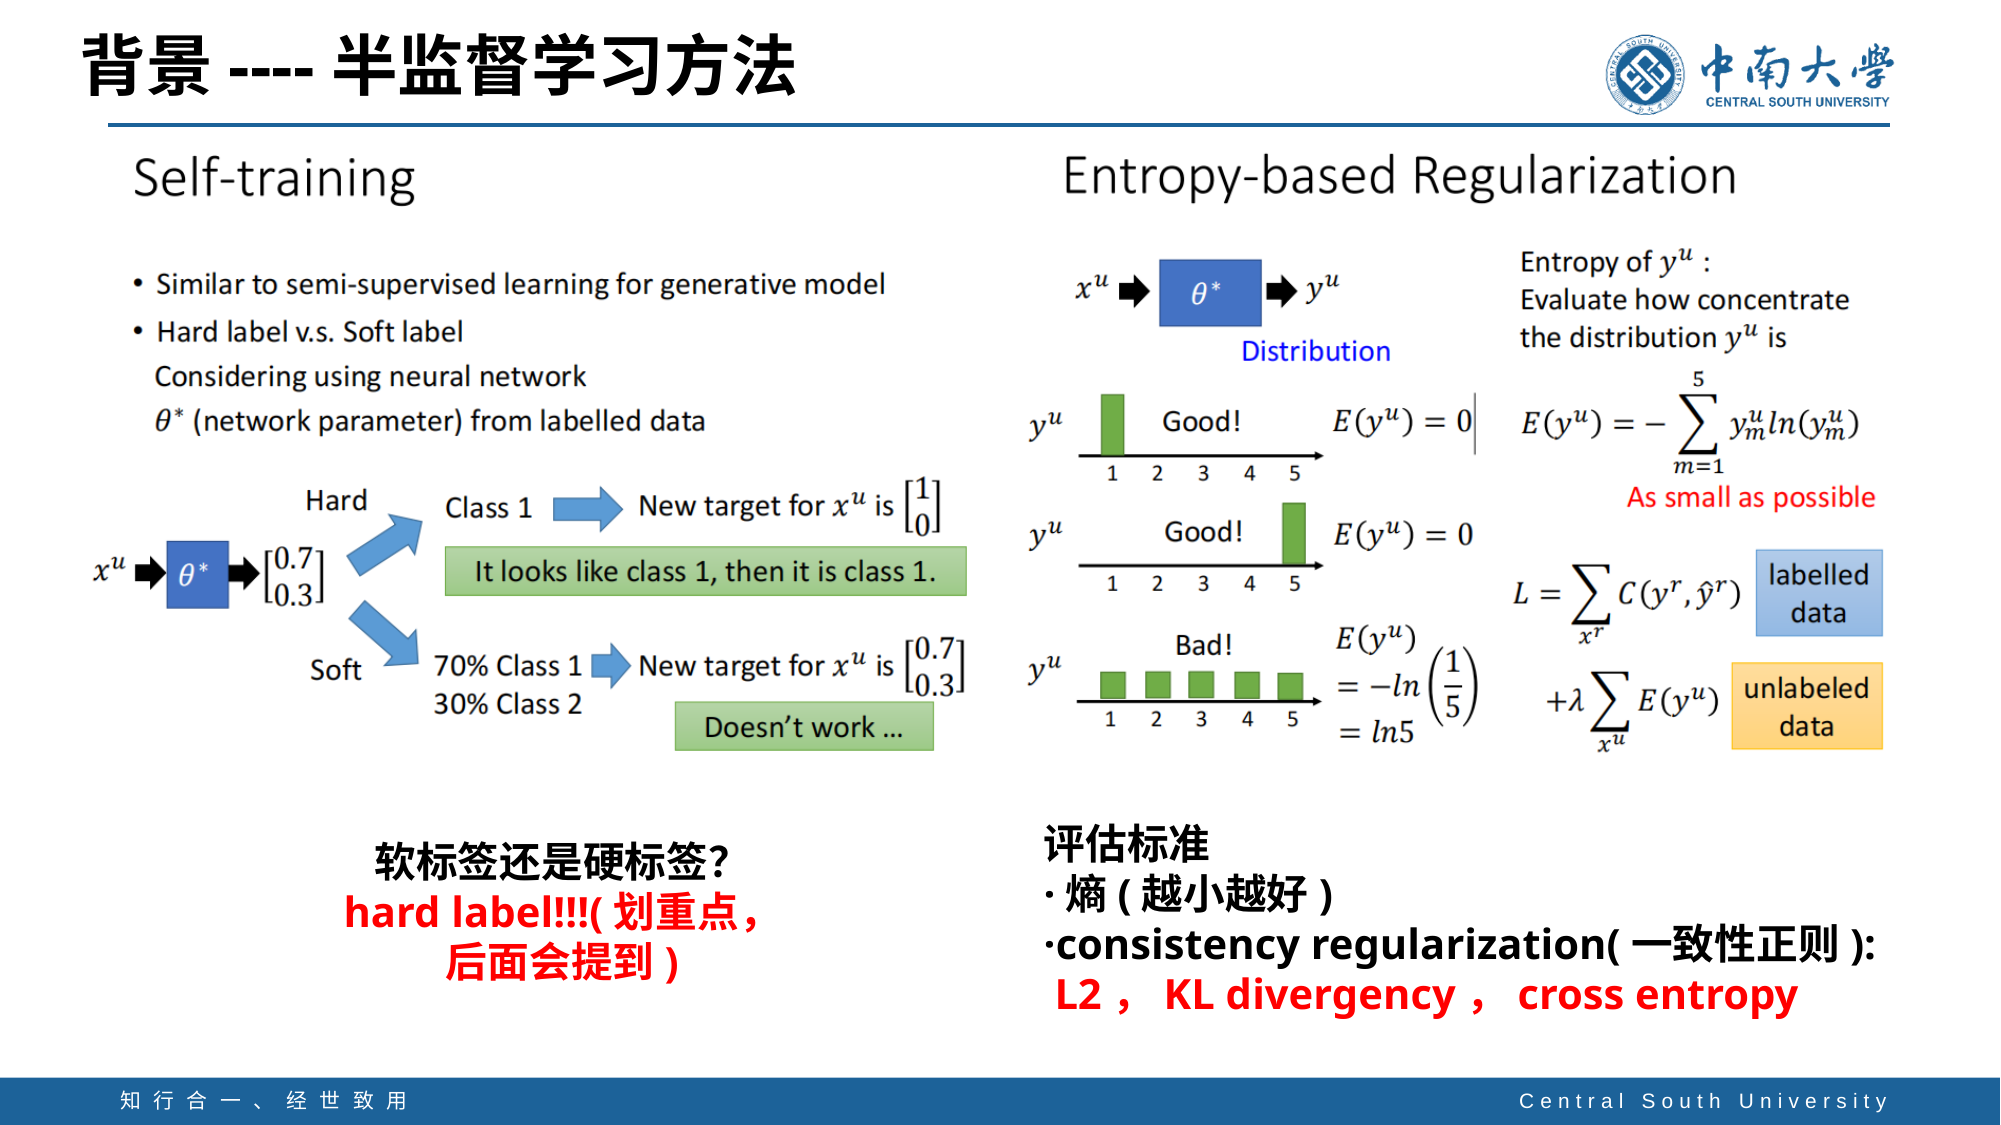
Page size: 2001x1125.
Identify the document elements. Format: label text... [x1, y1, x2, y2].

text_box 背景----半监督学习方法 [79, 0, 1128, 113]
text_box 软标签还是硬标签？ hard label!!!(划重点，后面会提到) [314, 828, 810, 994]
text_box Central South University [1504, 1080, 1902, 1120]
text_box [0, 1077, 2000, 1125]
picture [79, 137, 988, 771]
picture [1595, 28, 1907, 121]
text_box [158, 0, 1292, 118]
text_box 评估标准 ·熵(越小越好) ·consistency regularization(一致性正则): L2，KL divergency，cross entropy [1029, 810, 1909, 1026]
picture [1010, 136, 1909, 761]
text_box 知行合一、经世致用 [105, 1080, 423, 1120]
